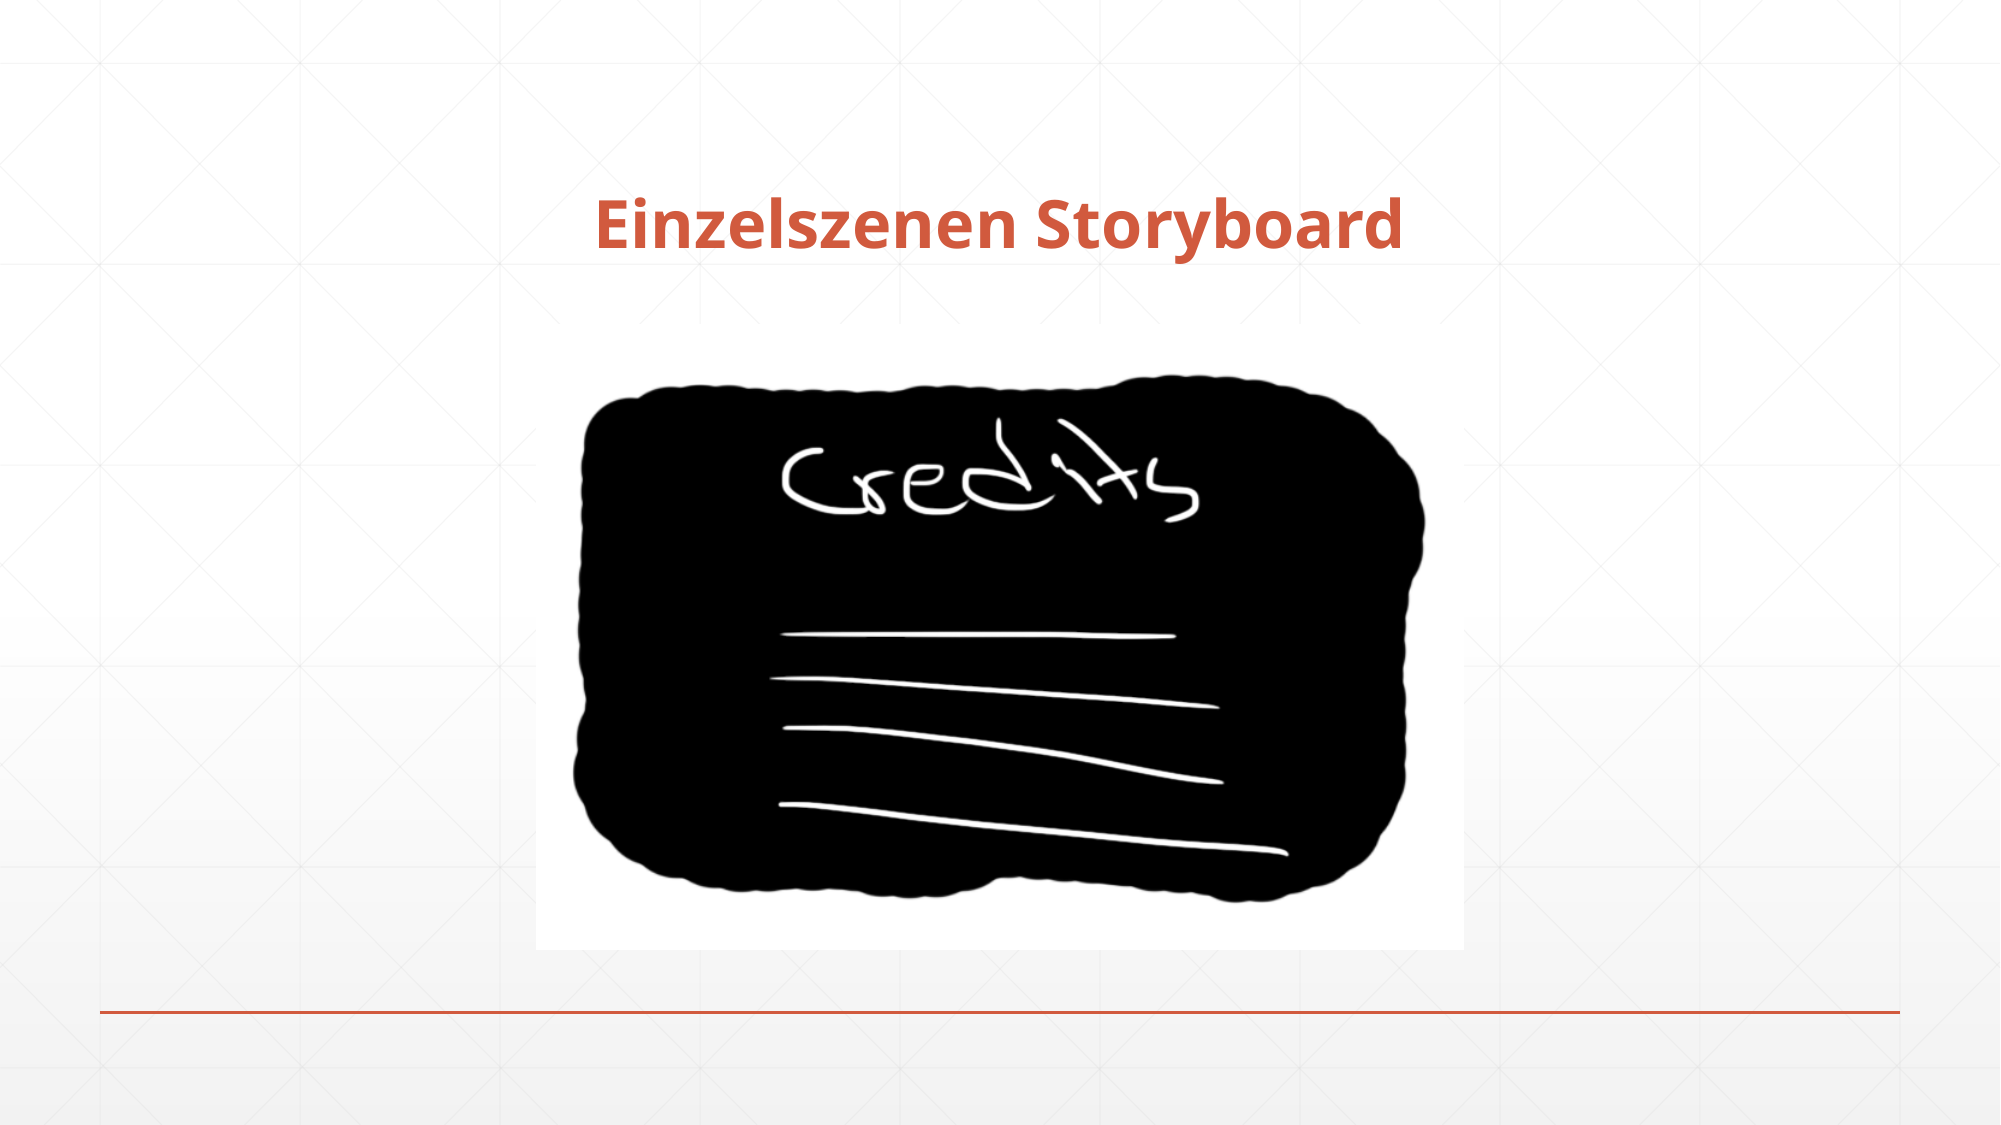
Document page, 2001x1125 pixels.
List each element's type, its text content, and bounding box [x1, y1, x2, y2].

title Einzelszenen Storyboard [212, 82, 1788, 271]
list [535, 324, 1464, 950]
